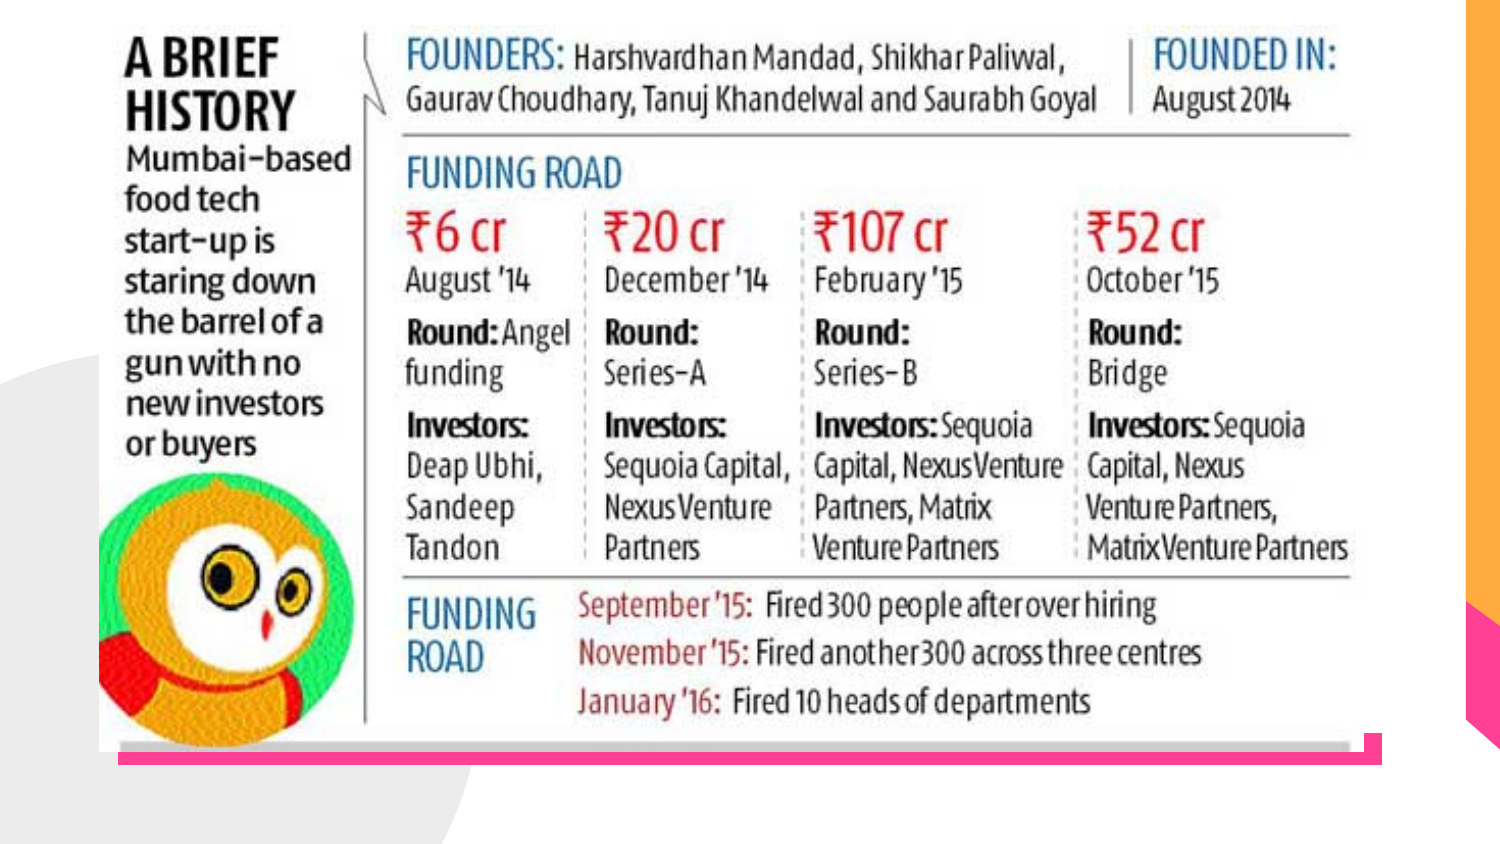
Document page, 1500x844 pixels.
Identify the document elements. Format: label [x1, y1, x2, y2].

picture [99, 25, 1364, 752]
